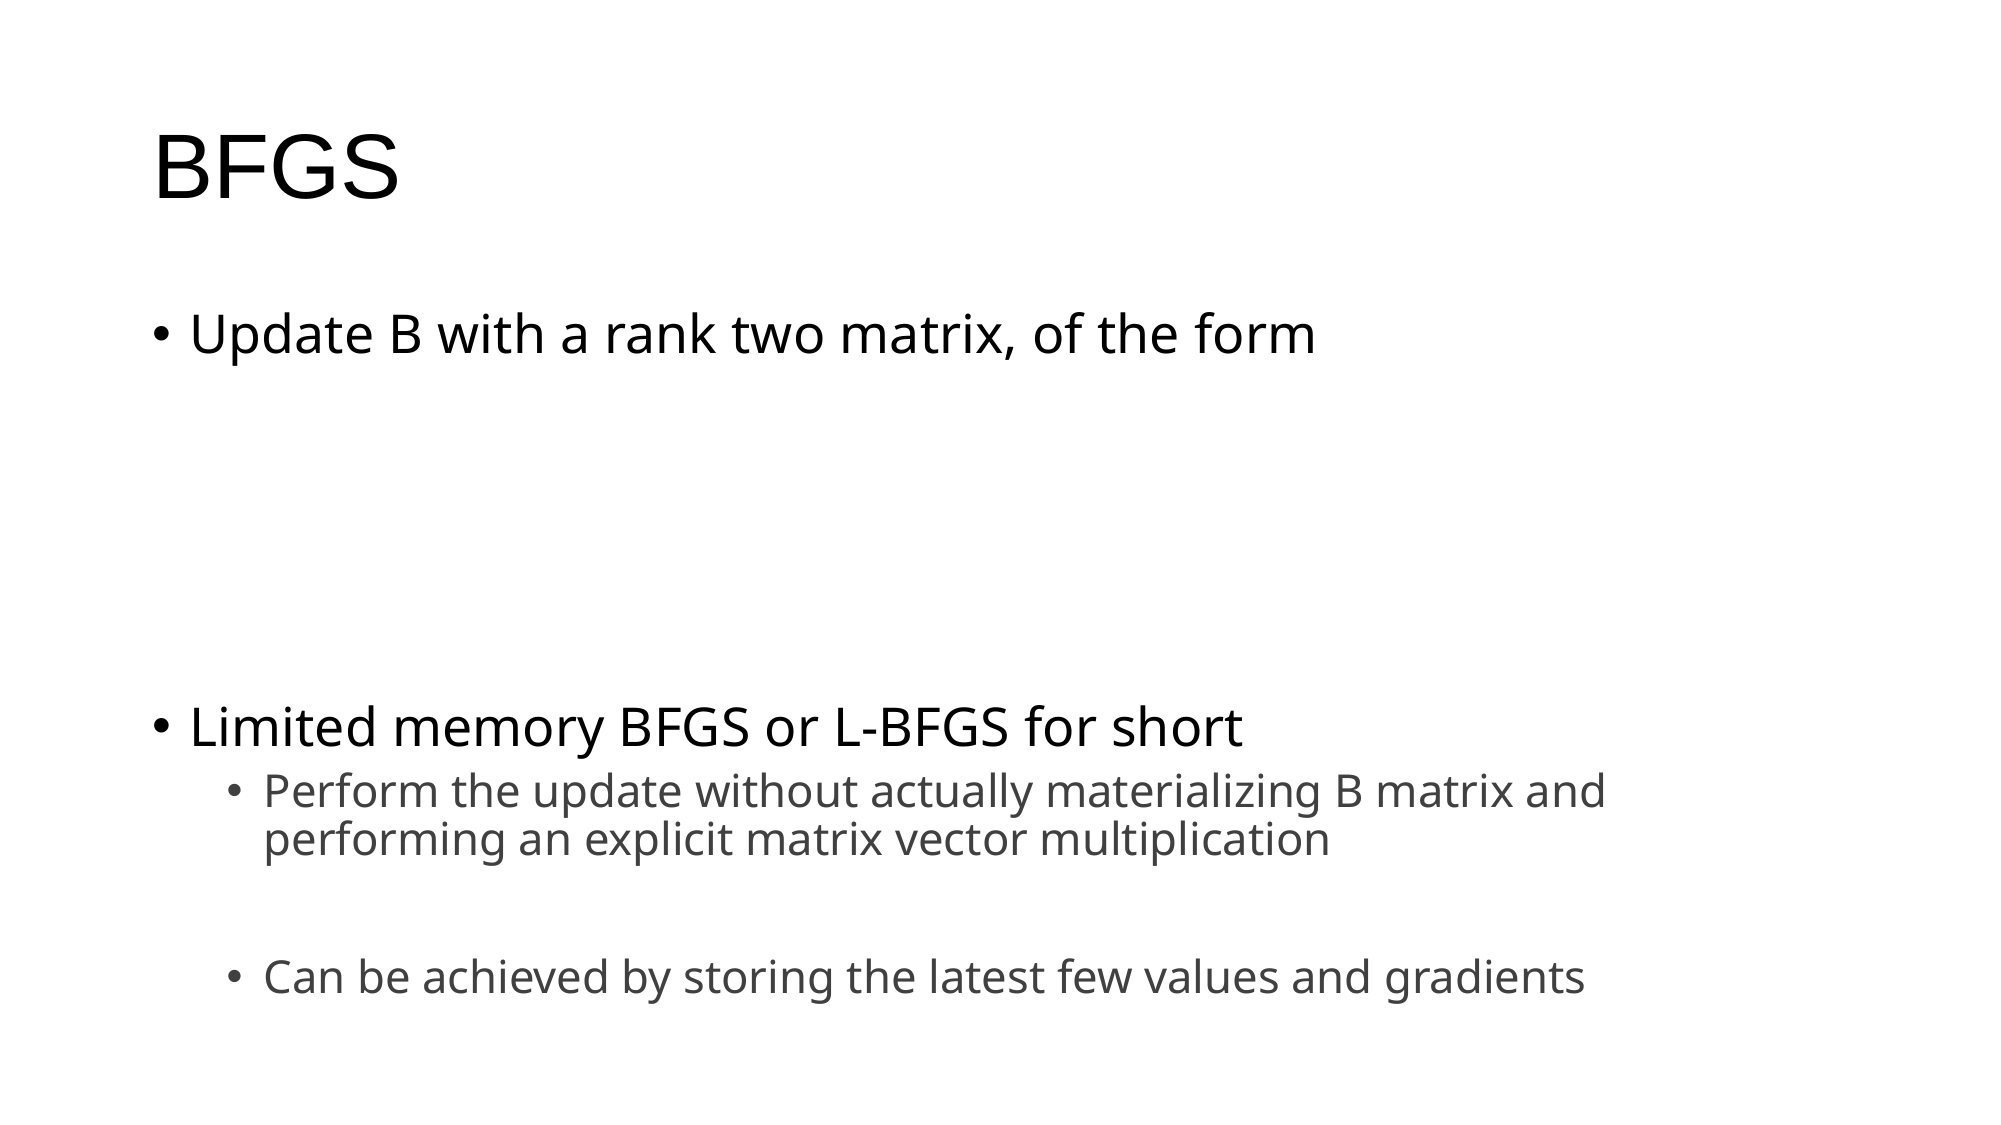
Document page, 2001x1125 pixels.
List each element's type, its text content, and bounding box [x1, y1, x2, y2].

title BFGS [137, 59, 1863, 278]
